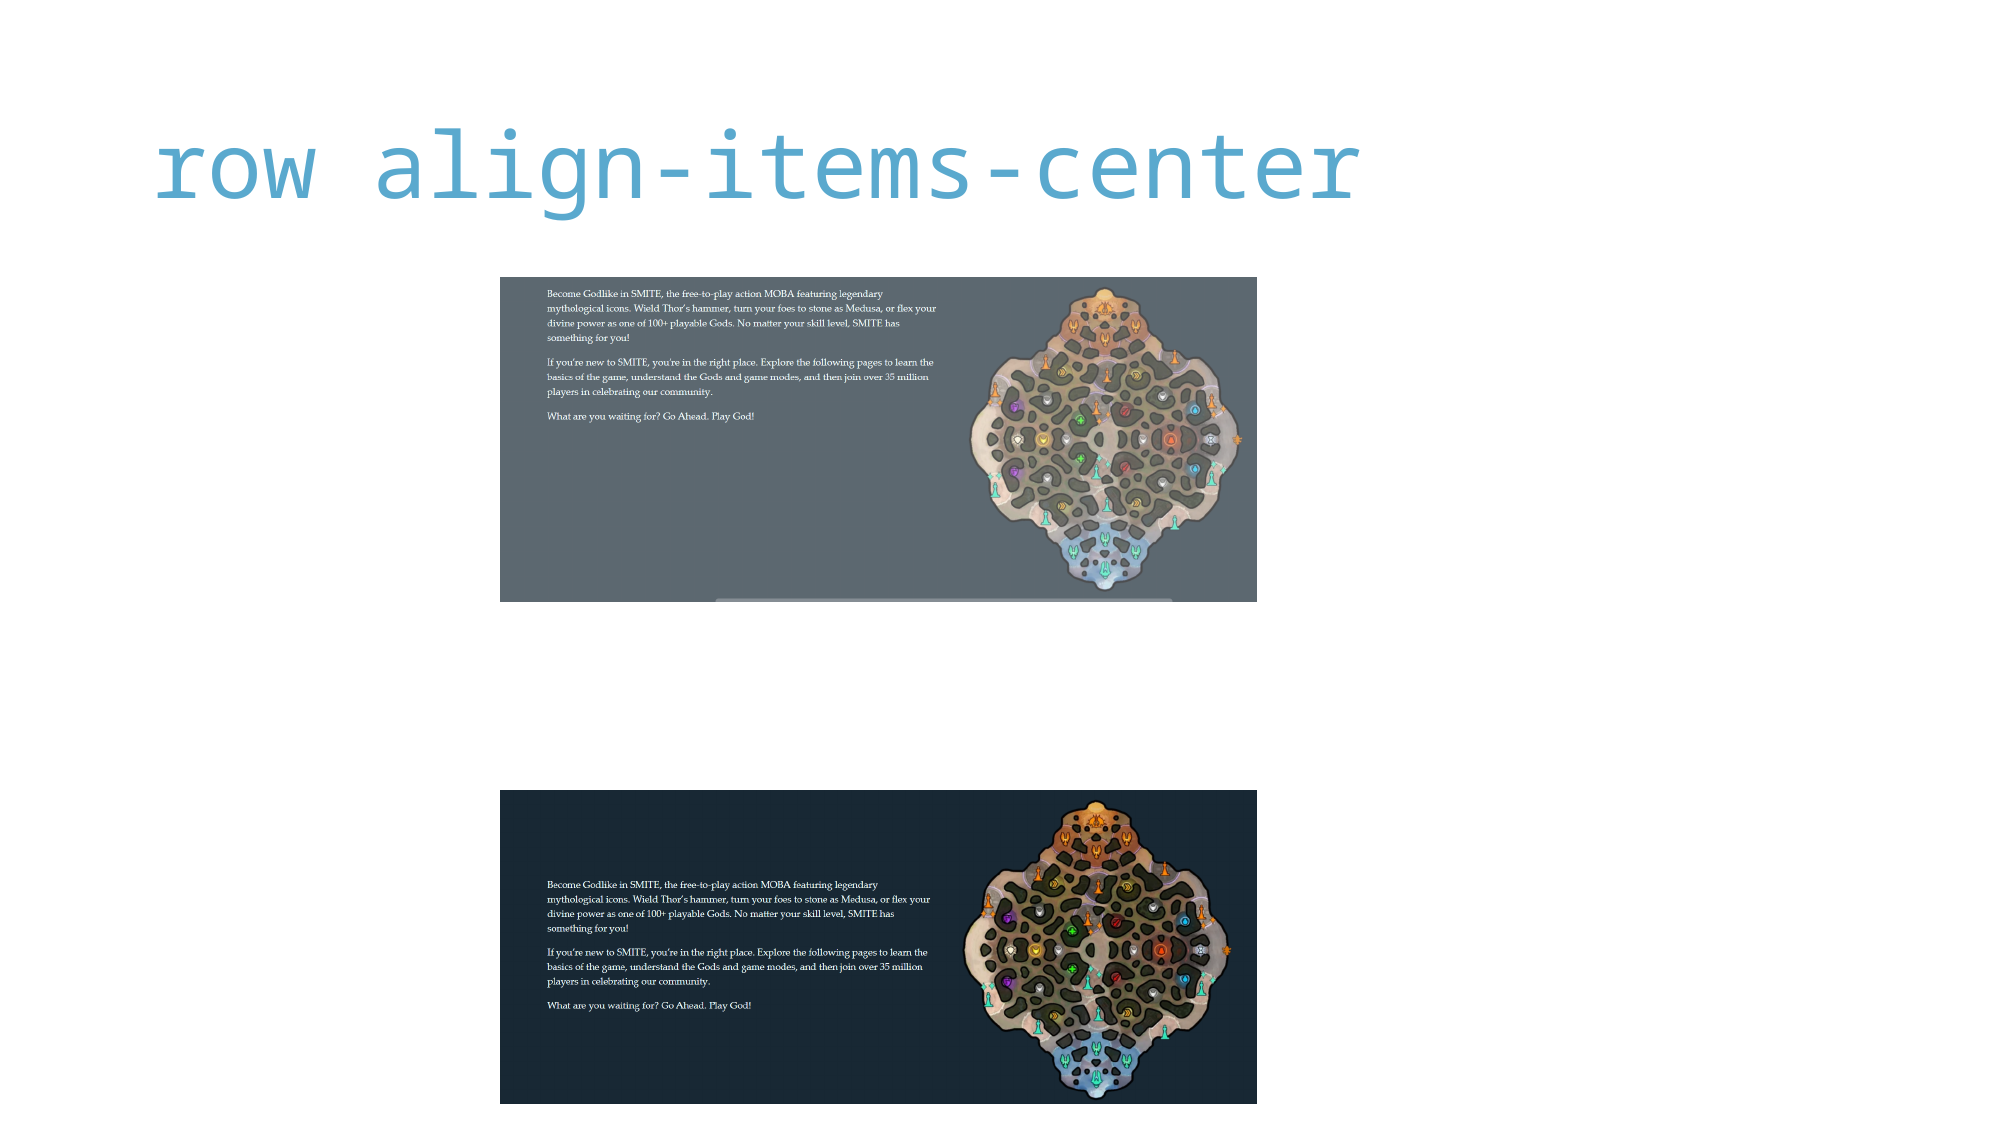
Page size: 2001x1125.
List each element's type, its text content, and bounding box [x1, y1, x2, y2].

title row align-items-center [137, 59, 1863, 278]
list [500, 277, 1257, 602]
picture [500, 790, 1257, 1104]
